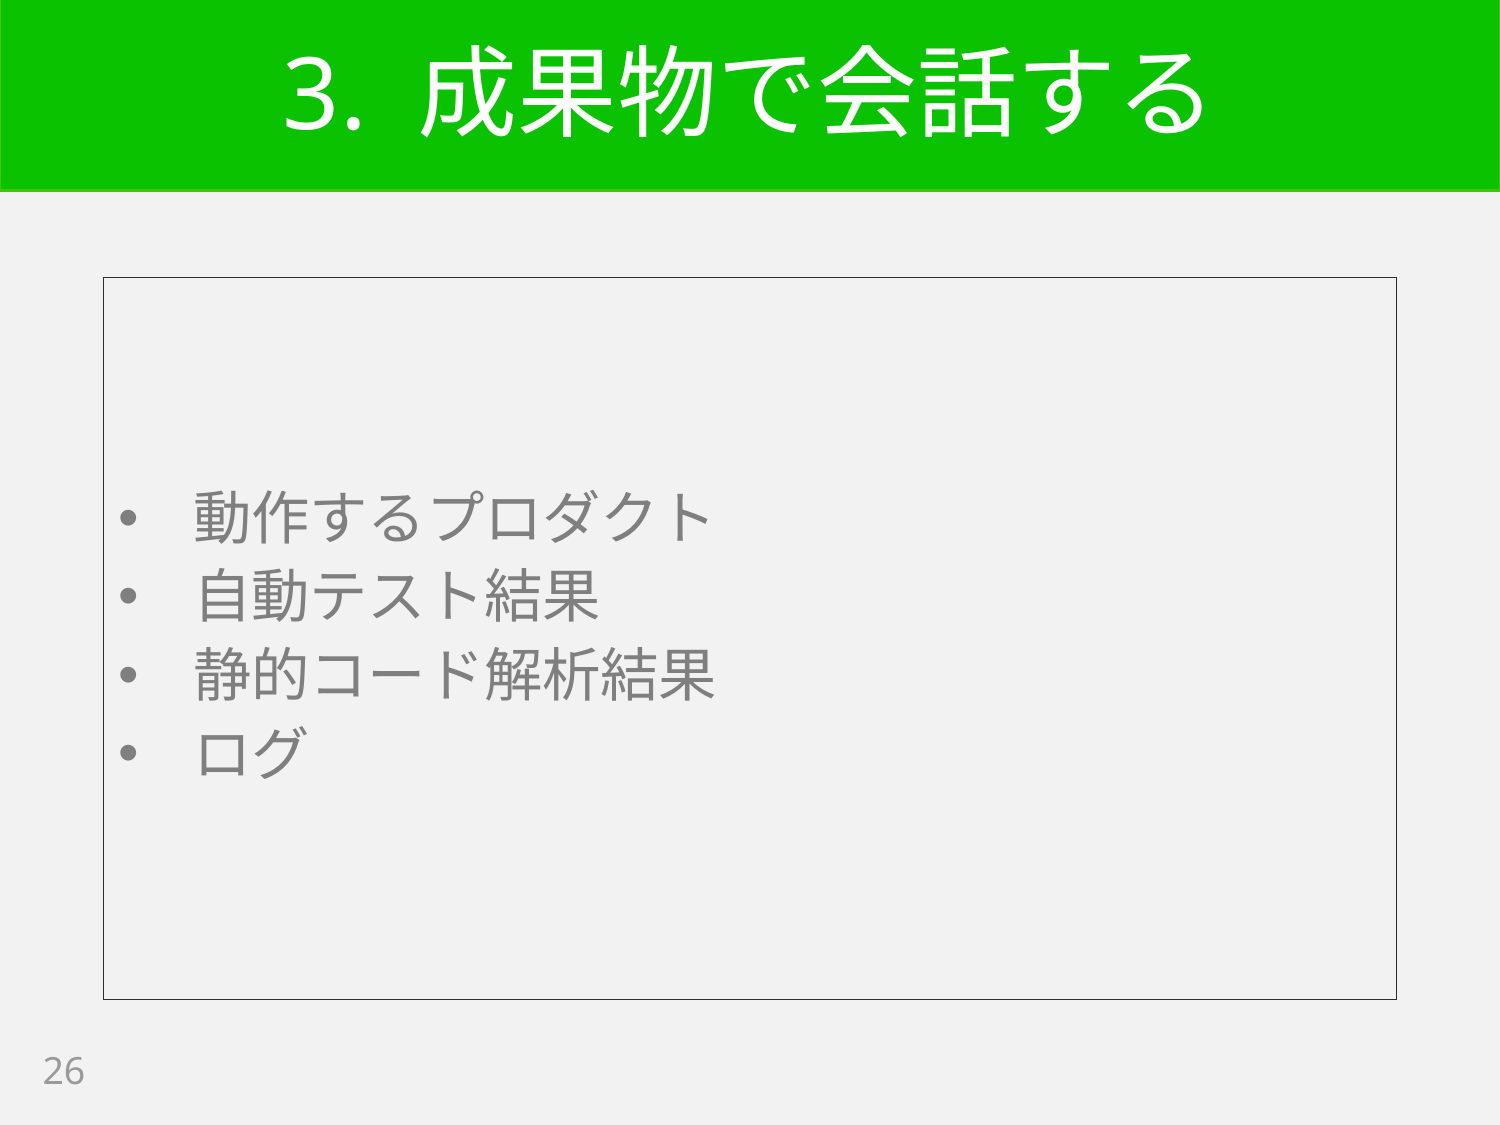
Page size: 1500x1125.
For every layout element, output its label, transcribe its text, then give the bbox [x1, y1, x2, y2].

list 動作するプロダクト 自動テスト結果 静的コード解析結果 ログ [103, 277, 1397, 1000]
title 3. 成果物で会話する [0, 53, 1500, 140]
slide_number 26 [27, 1042, 146, 1102]
